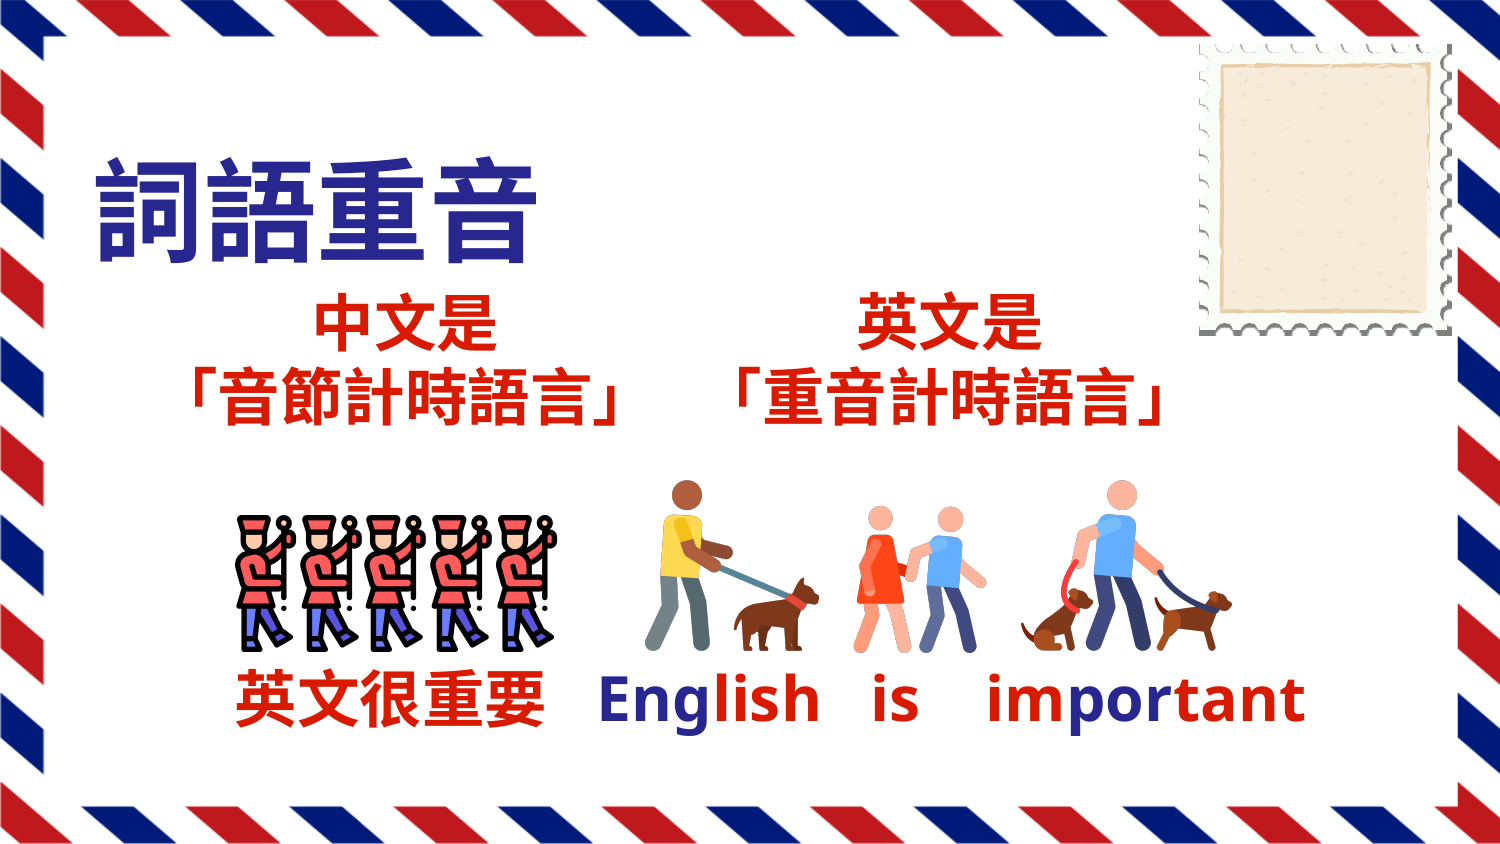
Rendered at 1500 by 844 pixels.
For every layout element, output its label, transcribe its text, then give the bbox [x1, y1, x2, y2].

text_box English is important [581, 652, 1321, 742]
text_box 英文很重要 [220, 653, 563, 742]
picture [0, 0, 1500, 844]
text_box 中文是 「音節計時語言」 [140, 276, 671, 441]
text_box 英文是 「重音計時語言」 [685, 275, 1216, 441]
list 詞語重音 [76, 65, 1352, 245]
